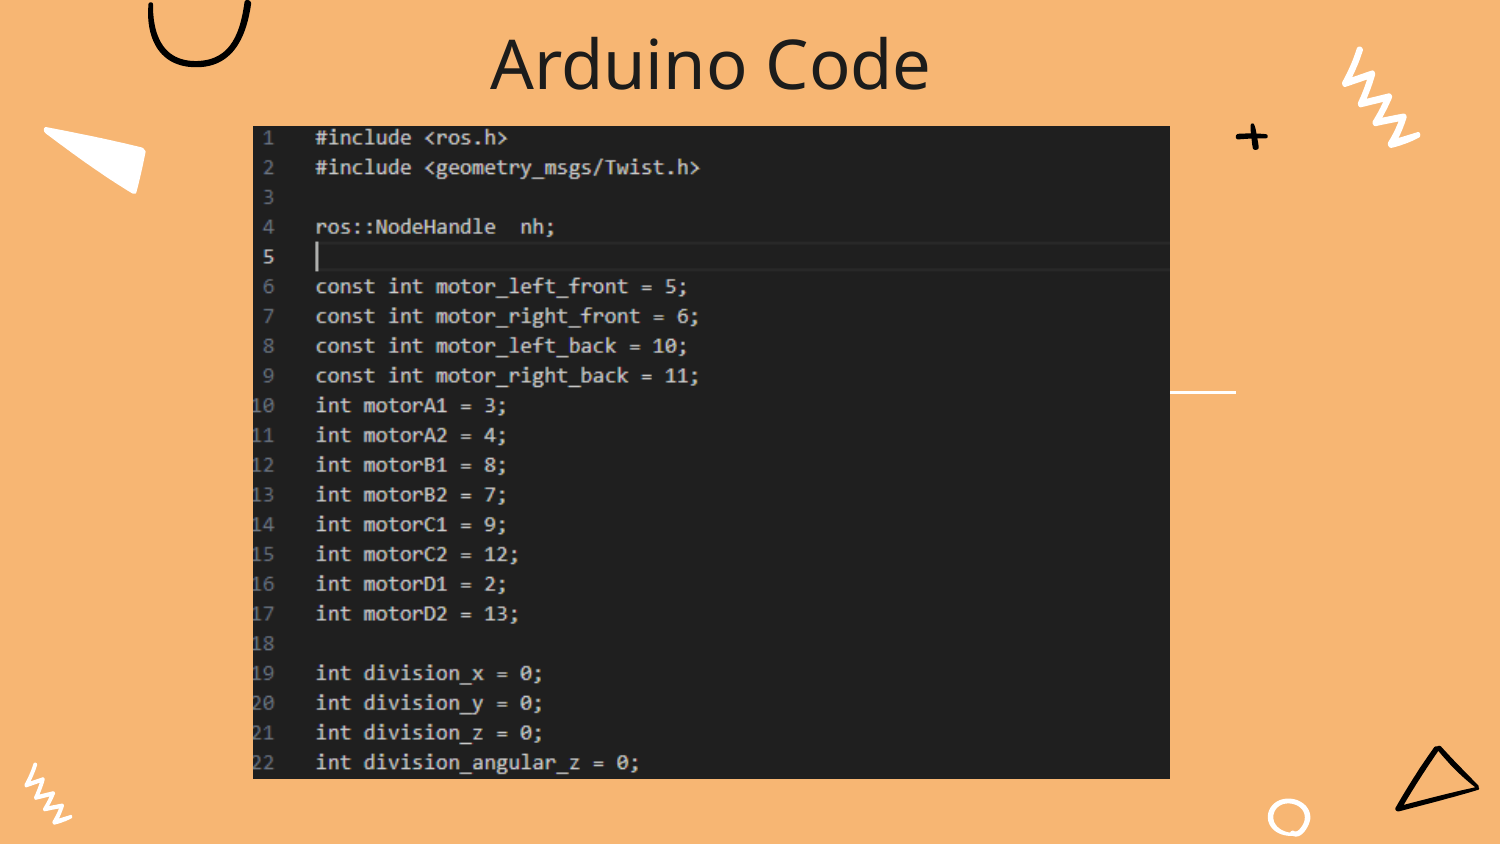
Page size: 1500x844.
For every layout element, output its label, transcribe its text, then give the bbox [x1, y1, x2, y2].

picture [253, 126, 1170, 779]
title Arduino Code [79, 6, 1344, 95]
